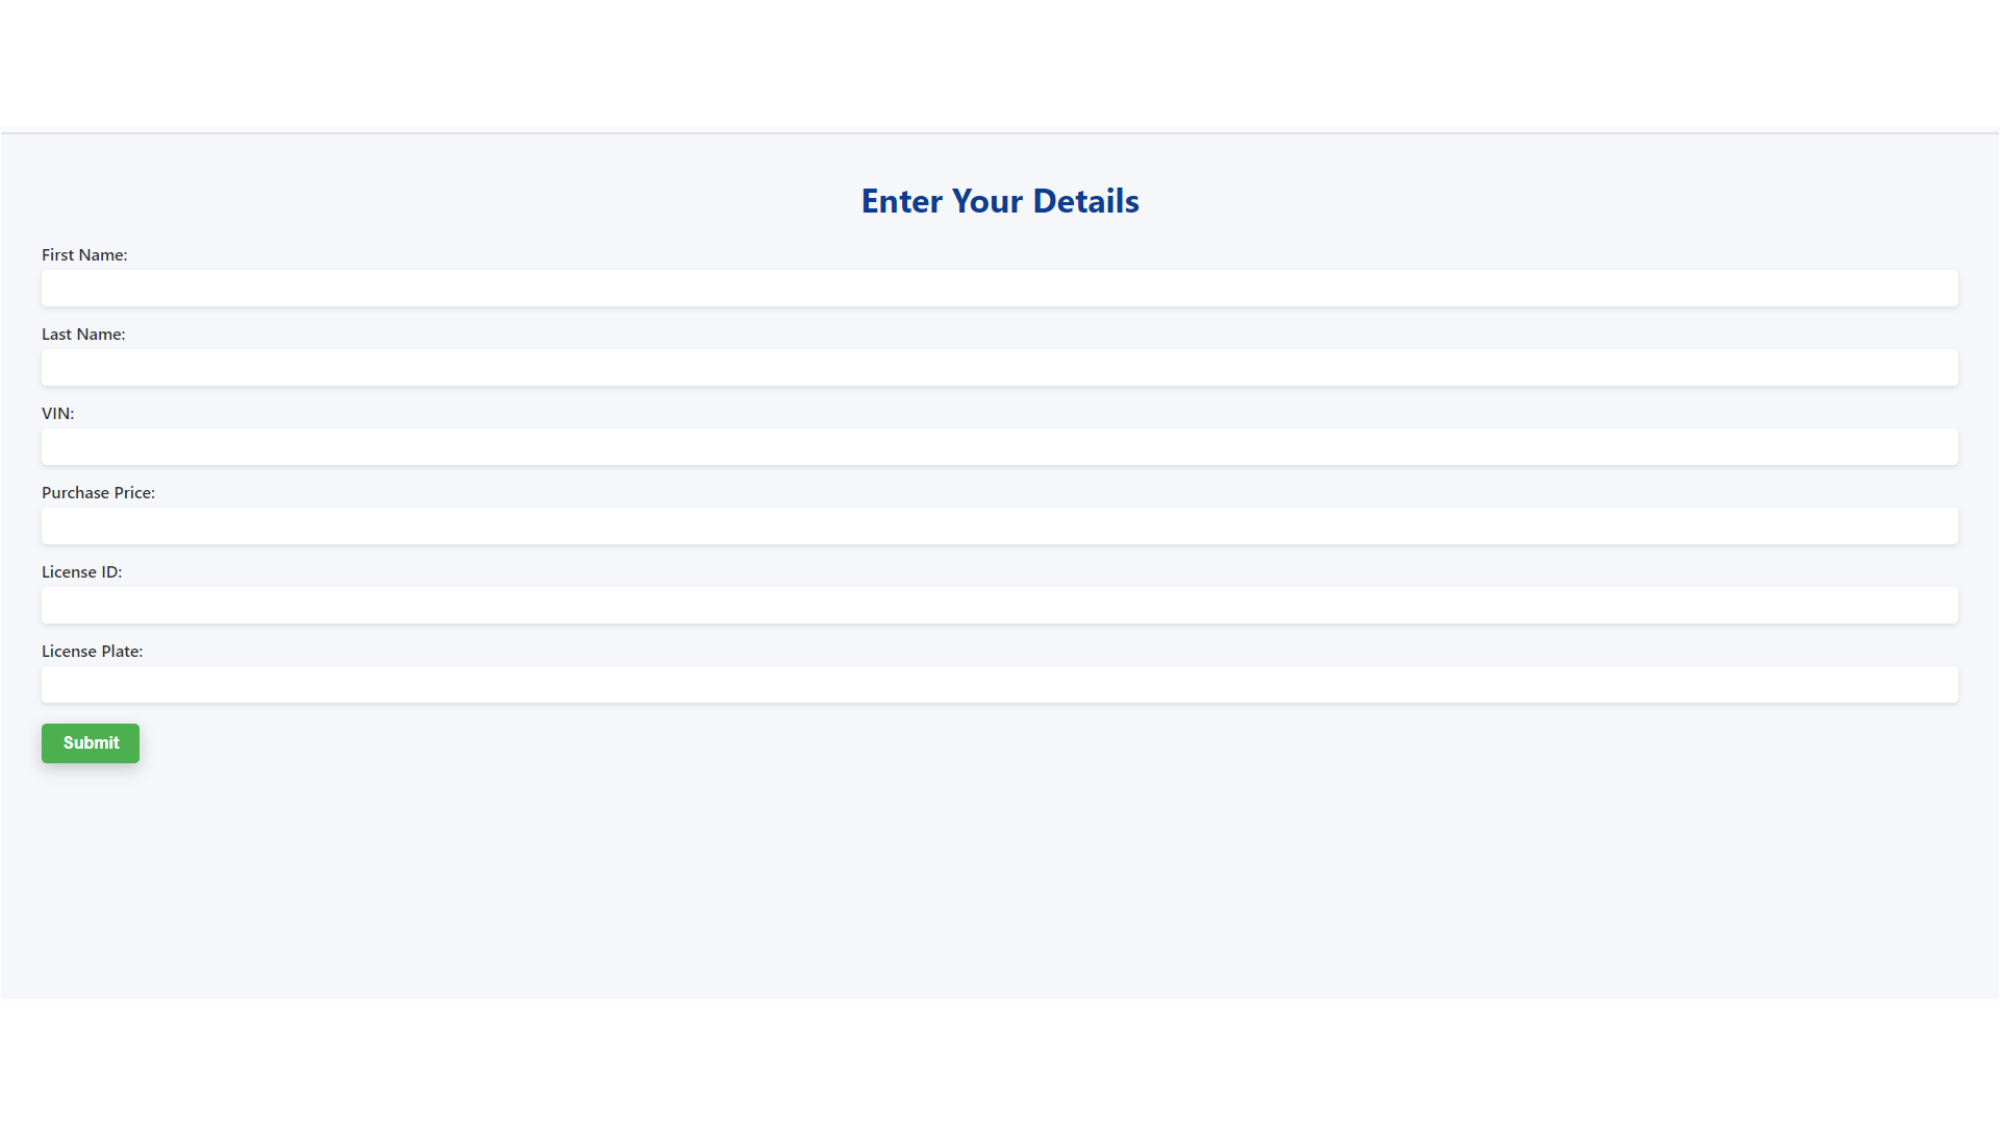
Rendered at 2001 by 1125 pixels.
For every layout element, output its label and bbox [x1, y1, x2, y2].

picture [0, 126, 2000, 999]
